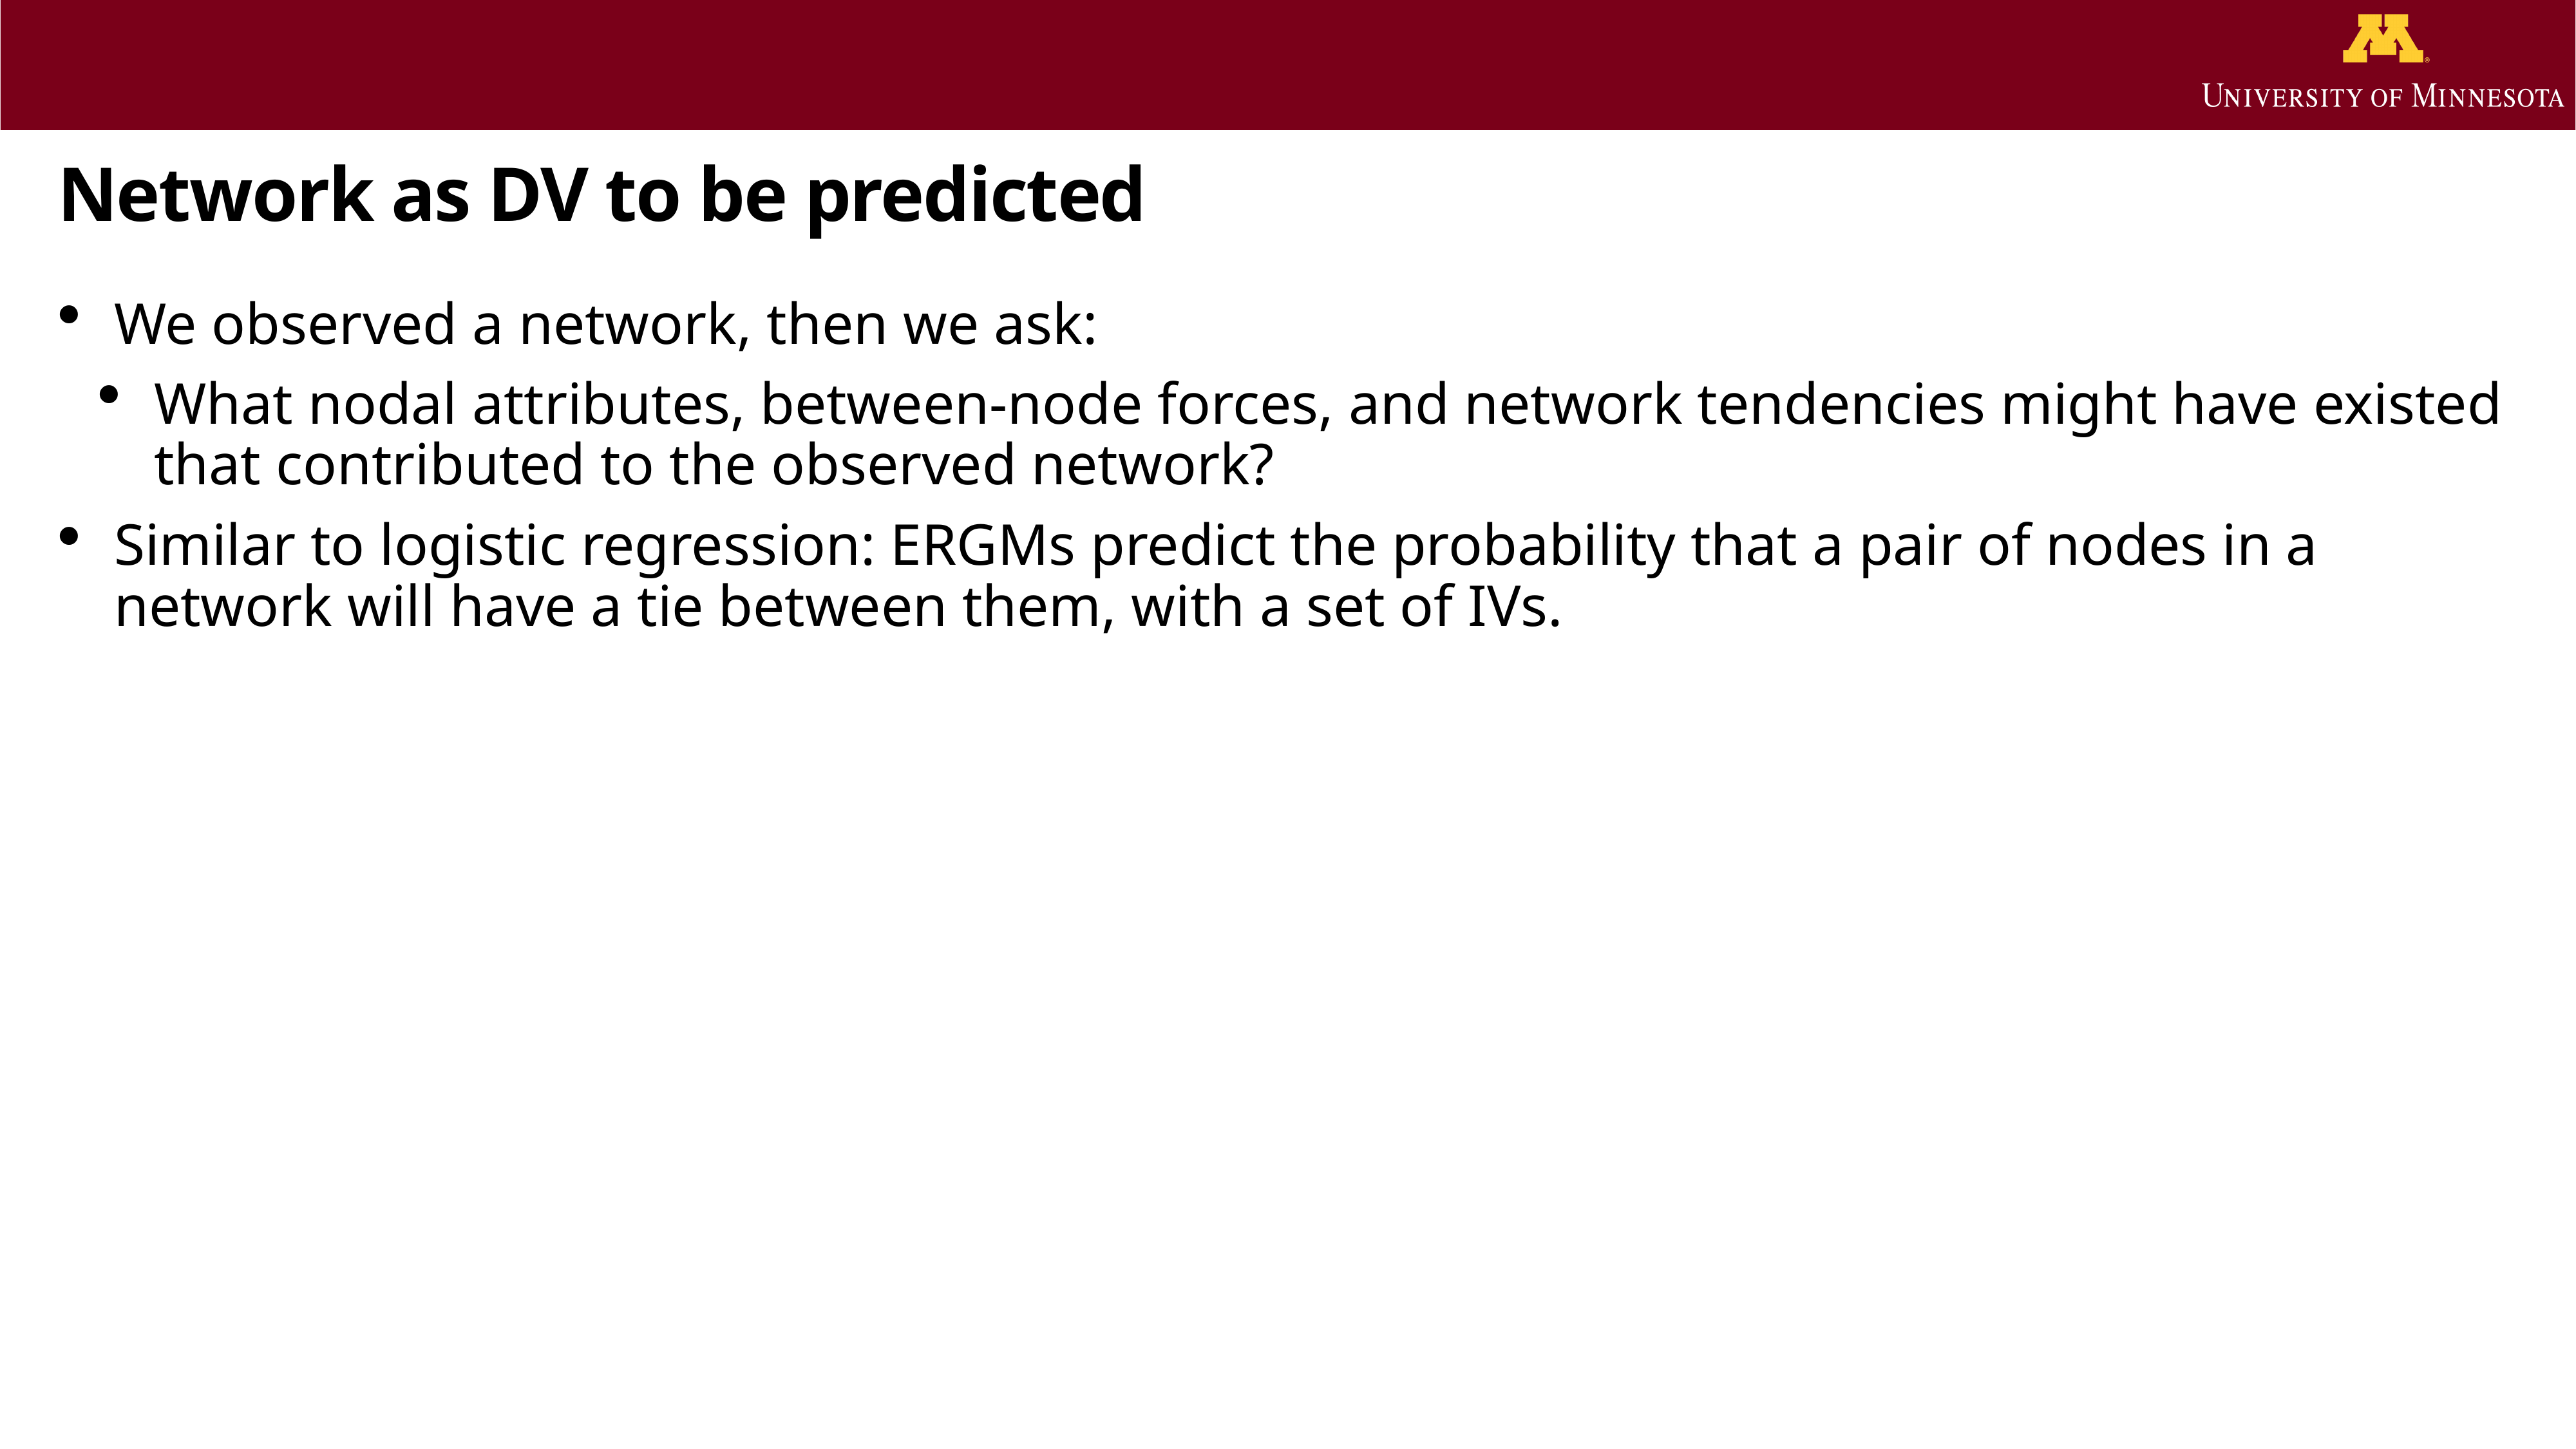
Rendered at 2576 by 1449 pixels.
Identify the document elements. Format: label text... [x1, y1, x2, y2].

title Network as DV to be predicted [50, 156, 2526, 262]
picture [2202, 14, 2564, 107]
text_box Similar to logistic regression: ERGMs predict the probability that a pair of nodes in a network will have a tie between them, with a set of IVs. [50, 509, 2526, 1379]
list We observed a network, then we ask: What nodal attributes, between-node forces, and network tendencies might have existed that contributed to the observed network? [50, 287, 2526, 509]
